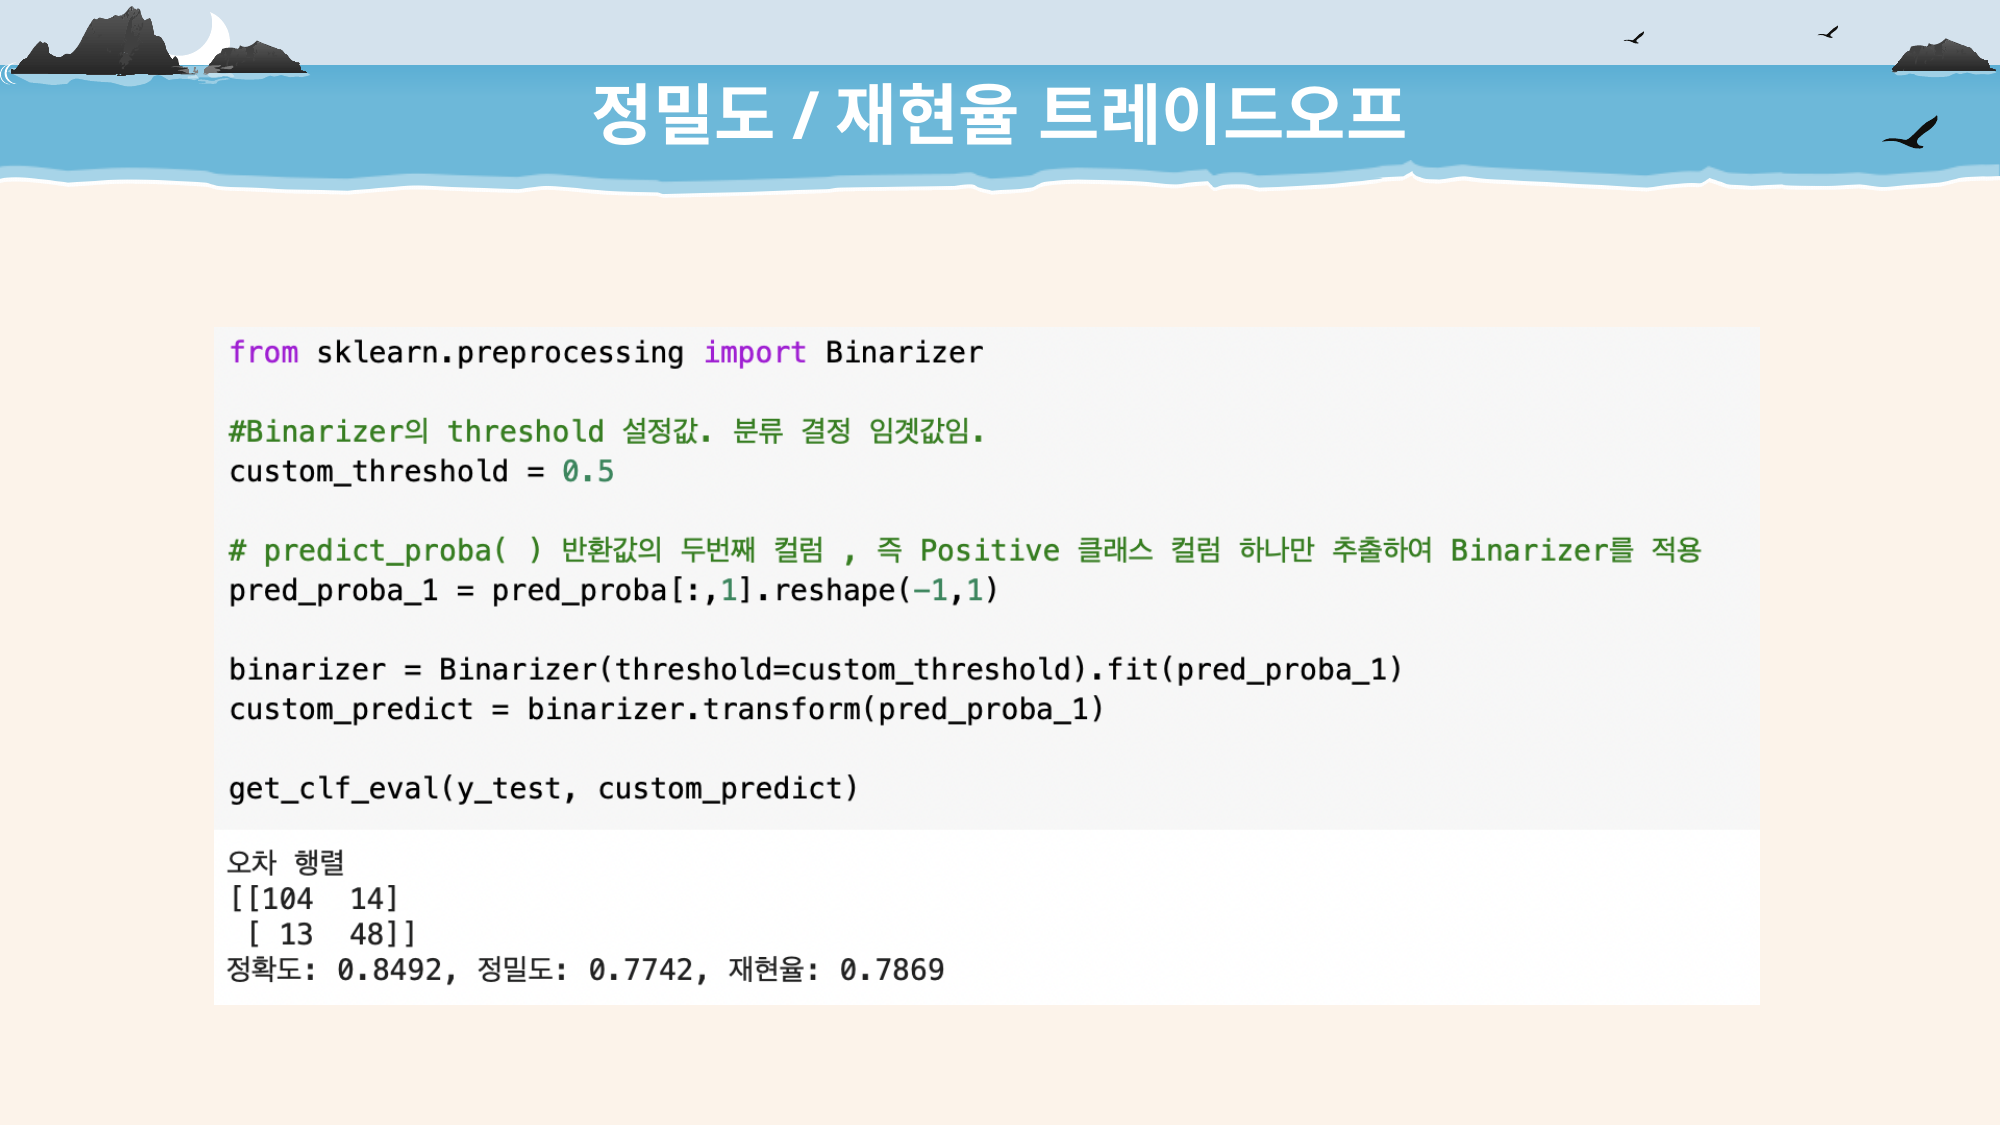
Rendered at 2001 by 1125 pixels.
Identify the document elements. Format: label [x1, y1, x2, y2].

picture [214, 327, 1760, 1005]
text_box [0, 0, 2000, 218]
